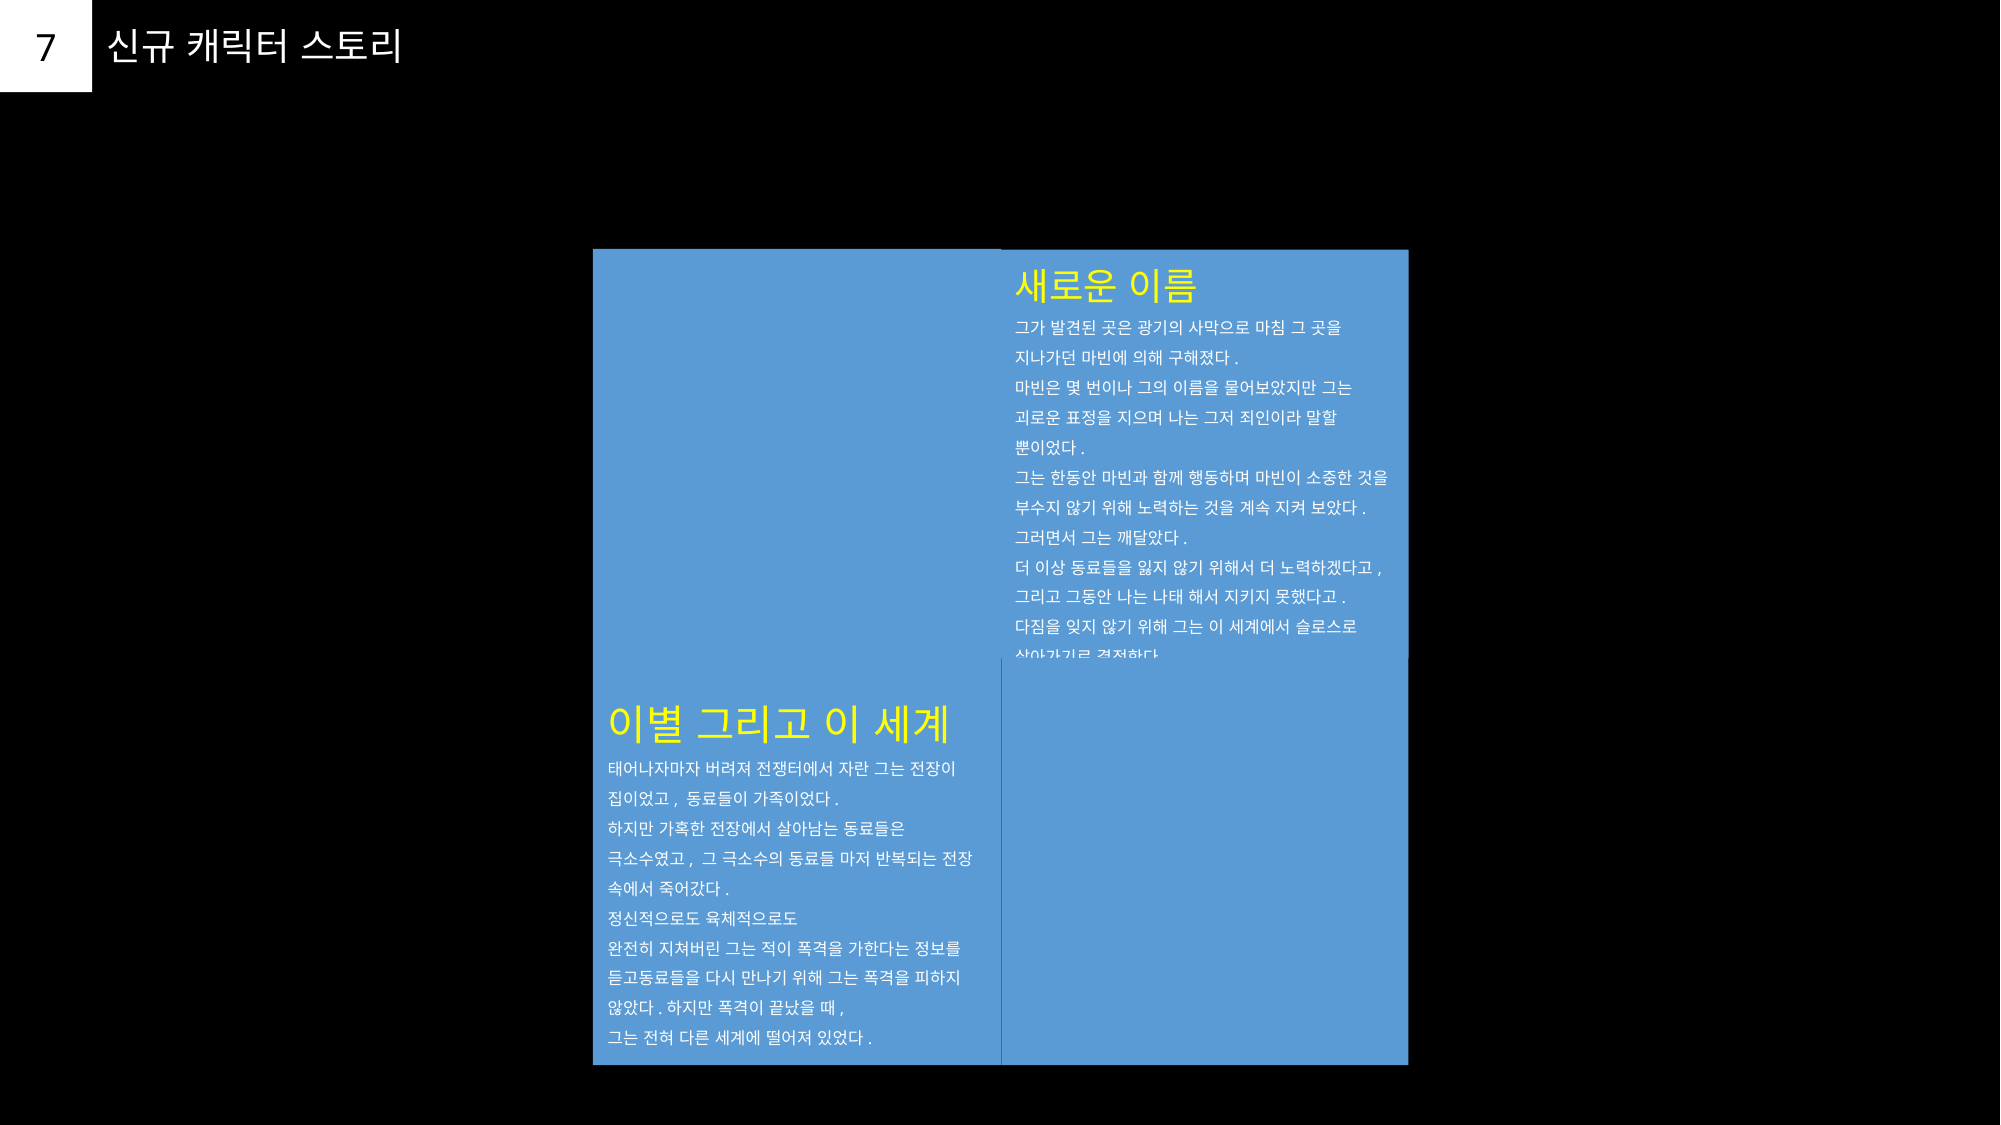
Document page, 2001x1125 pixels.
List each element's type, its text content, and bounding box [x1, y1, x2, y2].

text_box 이별 그리고 이 세계 태어나자마자 버려져 전쟁터에서 자란 그는 전장이 집이었고, 동료들이 가족이었다. 하지만 가혹한 전장에서 살아남는 동료들은 극소수였고, 그 극소수의 동료들 마저 반복되는 전장 속에서 죽어갔다. 정신적으로도 육체적으로도 완전히 지쳐버린 그는 적이 폭격을 가한다는 정보를 듣고동료들을 다시 만나기 위해 그는 폭격을 피하지 않았다.하지만 폭격이 끝났을 때, 그는 전혀 다른 세계에 떨어져 있었다. [592, 656, 1002, 1066]
text_box 신규 캐릭터 스토리 [92, 15, 519, 76]
text_box [1000, 657, 1409, 1066]
text_box [592, 248, 999, 656]
text_box 새로운 이름 그가 발견된 곳은 광기의 사막으로 마침 그 곳을 지나가던 마빈에 의해 구해졌다. 마빈은 몇 번이나 그의 이름을 물어보았지만 그는 괴로운 표정을 지으며 나는 그저 죄인이라 말할 뿐이었다. 그는 한동안 마빈과 함께 행동하며 마빈이 소중한 것을 부수지 않기 위해 노력하는 것을 계속 지켜 보았다. 그러면서 그는 깨달았다. 더 이상 동료들을 잃지 않기 위해서 더 노력하겠다고, 그리고 그동안 나는 나태 해서 지키지 못했다고. 다짐을 잊지 않기 위해 그는 이 세계에서 슬로스로 살아가기로 결정한다. [999, 248, 1410, 659]
text_box 7 [0, 0, 93, 93]
